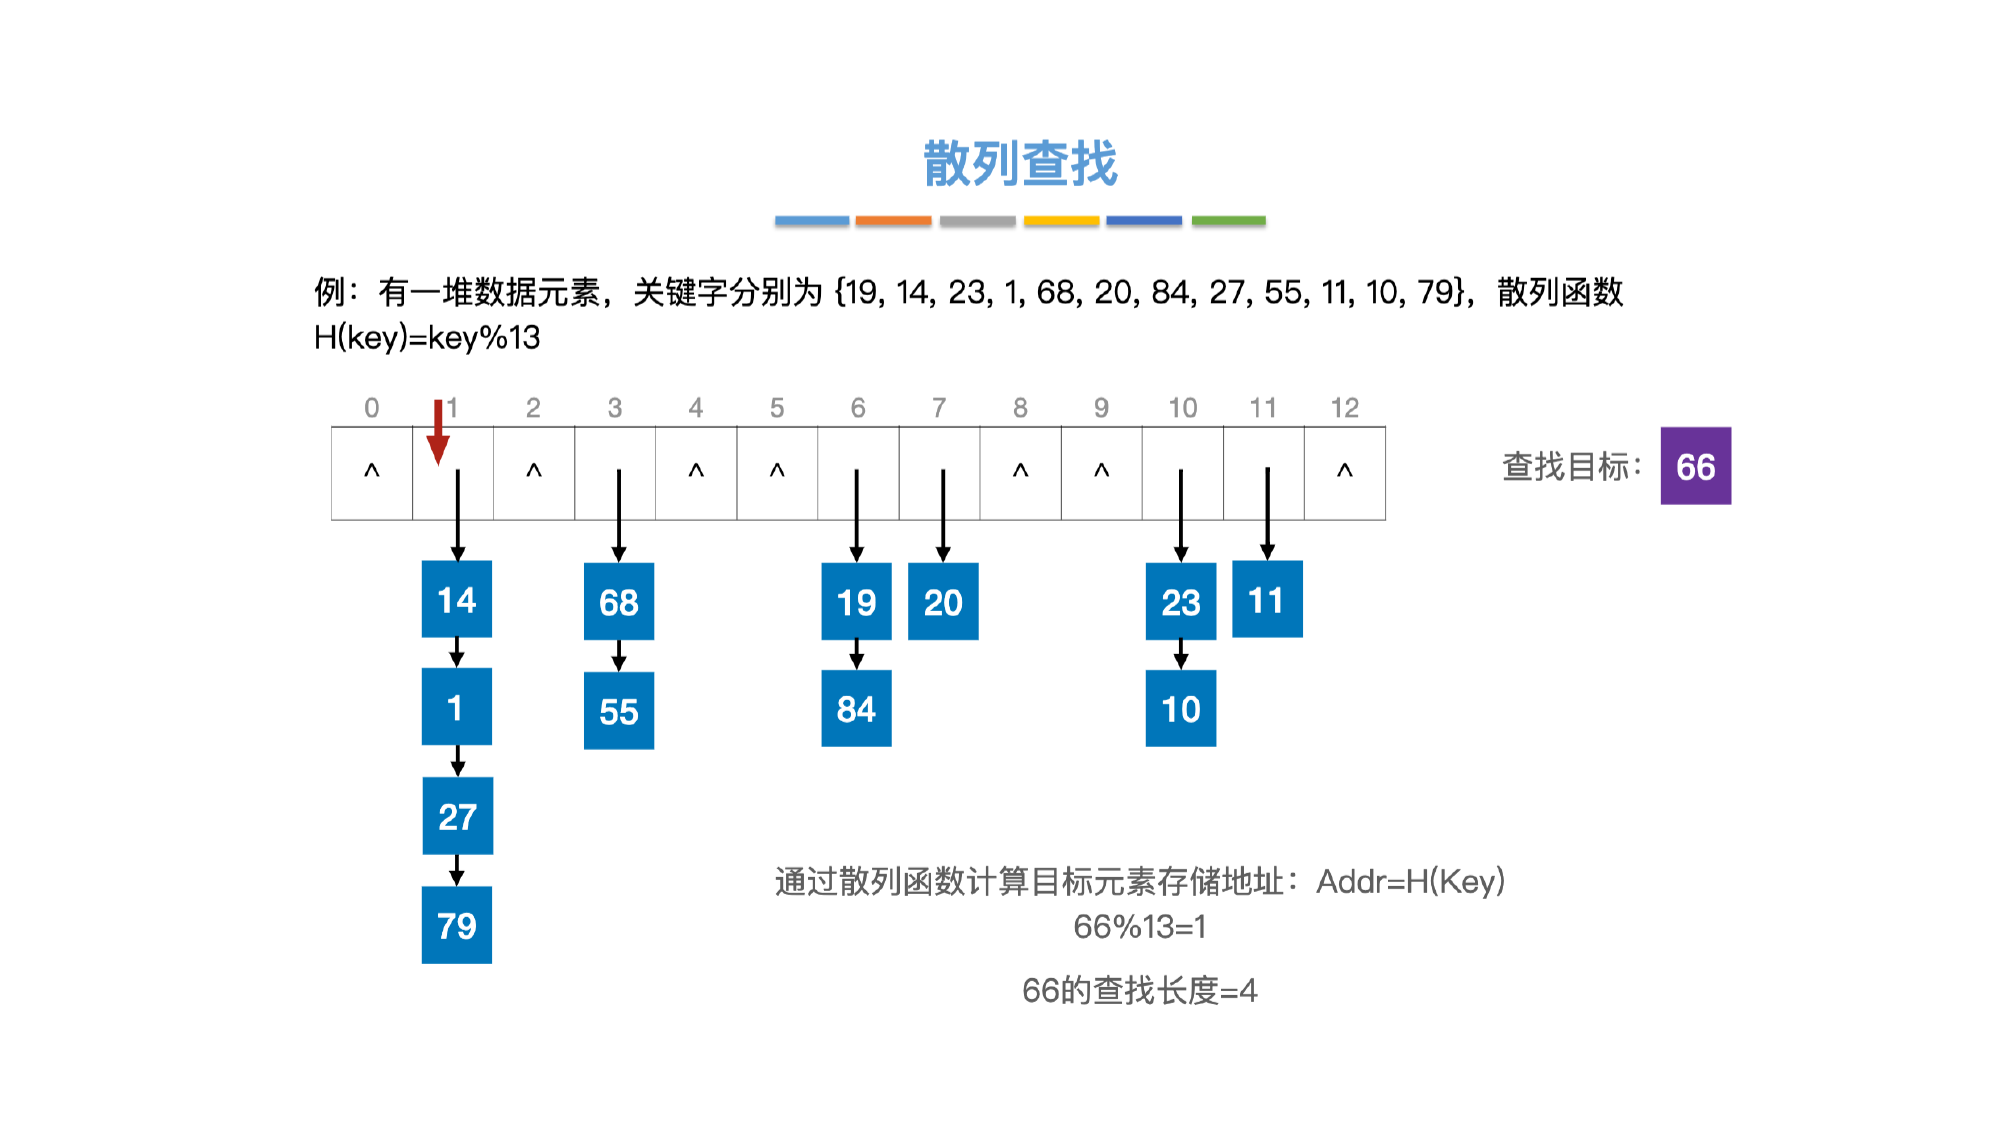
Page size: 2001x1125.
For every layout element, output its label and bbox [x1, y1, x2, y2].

picture [168, 104, 1832, 1020]
